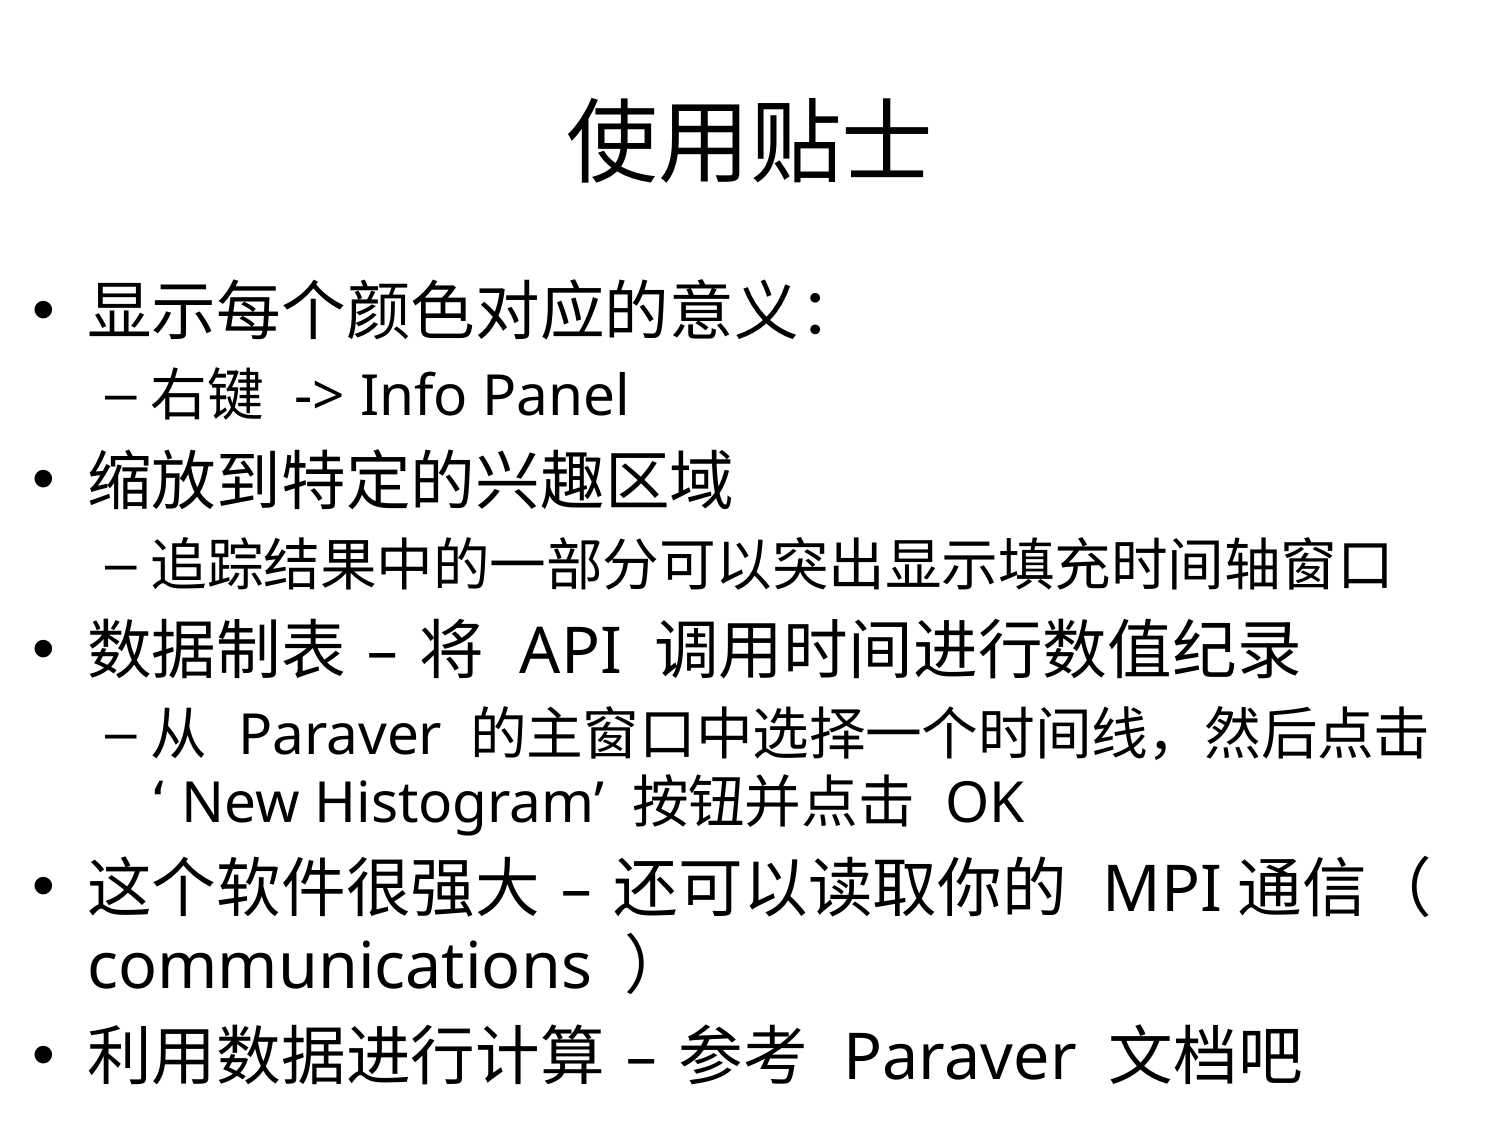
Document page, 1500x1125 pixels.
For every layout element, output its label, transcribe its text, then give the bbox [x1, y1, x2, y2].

text_box 显示每个颜色对应的意义： 右键 -> Info Panel 缩放到特定的兴趣区域 追踪结果中的一部分可以突出显示填充时间轴窗口 数据制表 – 将 API 调用时间进行数值纪录 从 Paraver 的主窗口中选择一个时间线，然后点击 ‘New Histogram’ 按钮并点击 OK 这个软件很强大 – 还可以读取你的 MPI通信（ communications ） 利用数据进行计算 – 参考 Paraver 文档吧 [17, 262, 1471, 1106]
text_box 使用贴士 [74, 45, 1425, 233]
